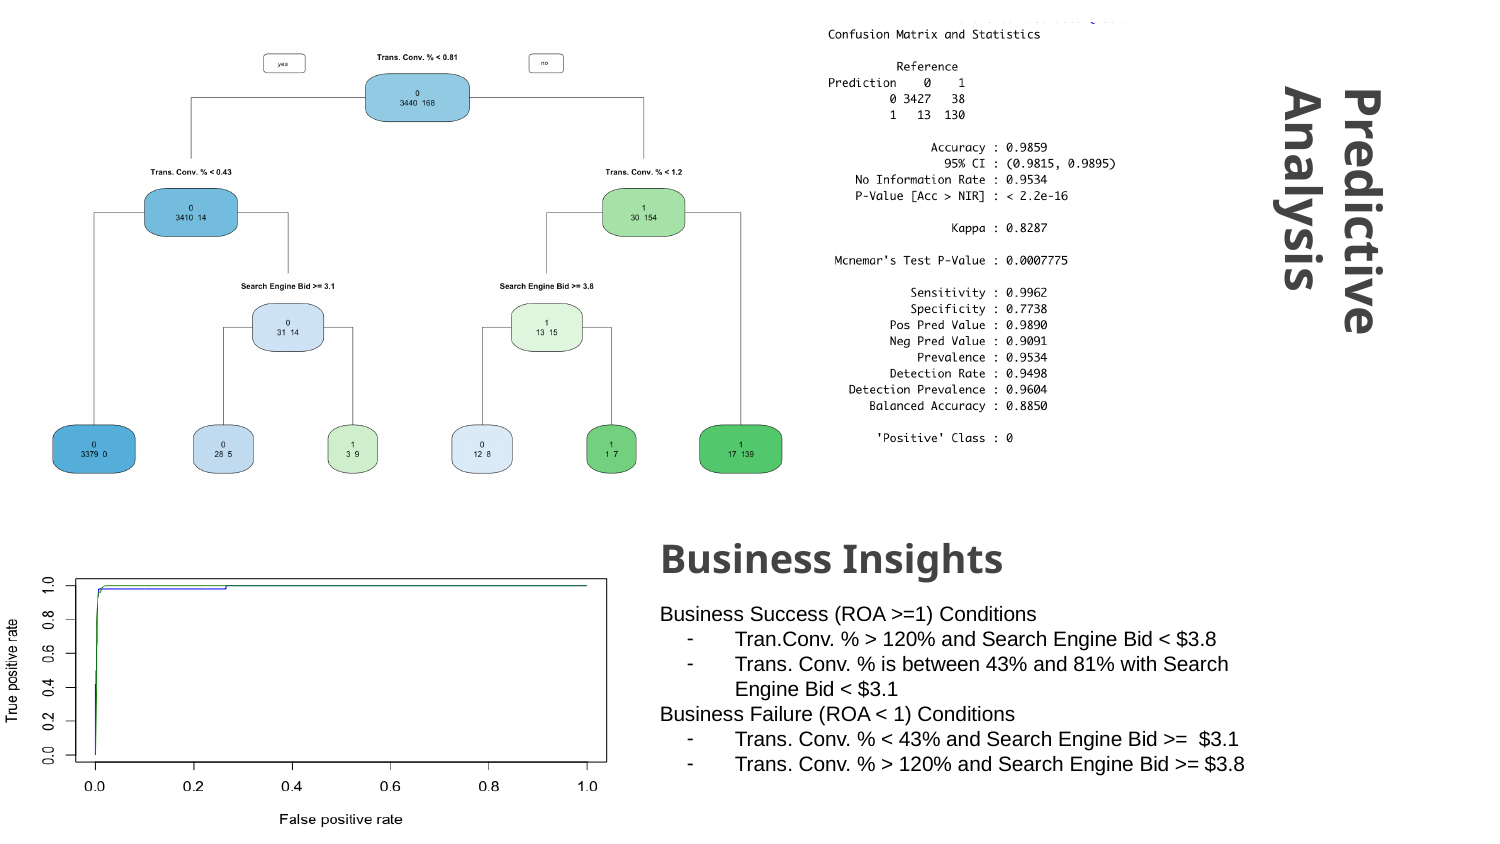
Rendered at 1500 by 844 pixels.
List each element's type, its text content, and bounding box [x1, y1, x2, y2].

picture [0, 511, 646, 844]
title Predictive Analysis [1295, 71, 1376, 568]
picture [826, 22, 1138, 458]
title Business Insights [644, 490, 1069, 586]
subtitle Business Success (ROA >=1) Conditions Tran.Conv. % > 120% and Search Engine Bid < $3.8 Trans. Conv. % is between 43% and 81% with Search Engine Bid < $3.1 Business Failure (ROA < 1) Conditions Trans. Conv. % < 43% and Search Engine Bid >= $3.1 Trans. Conv. % > 120% and Search Engine Bid >= $3.8 [650, 586, 1275, 709]
picture [24, 22, 815, 493]
